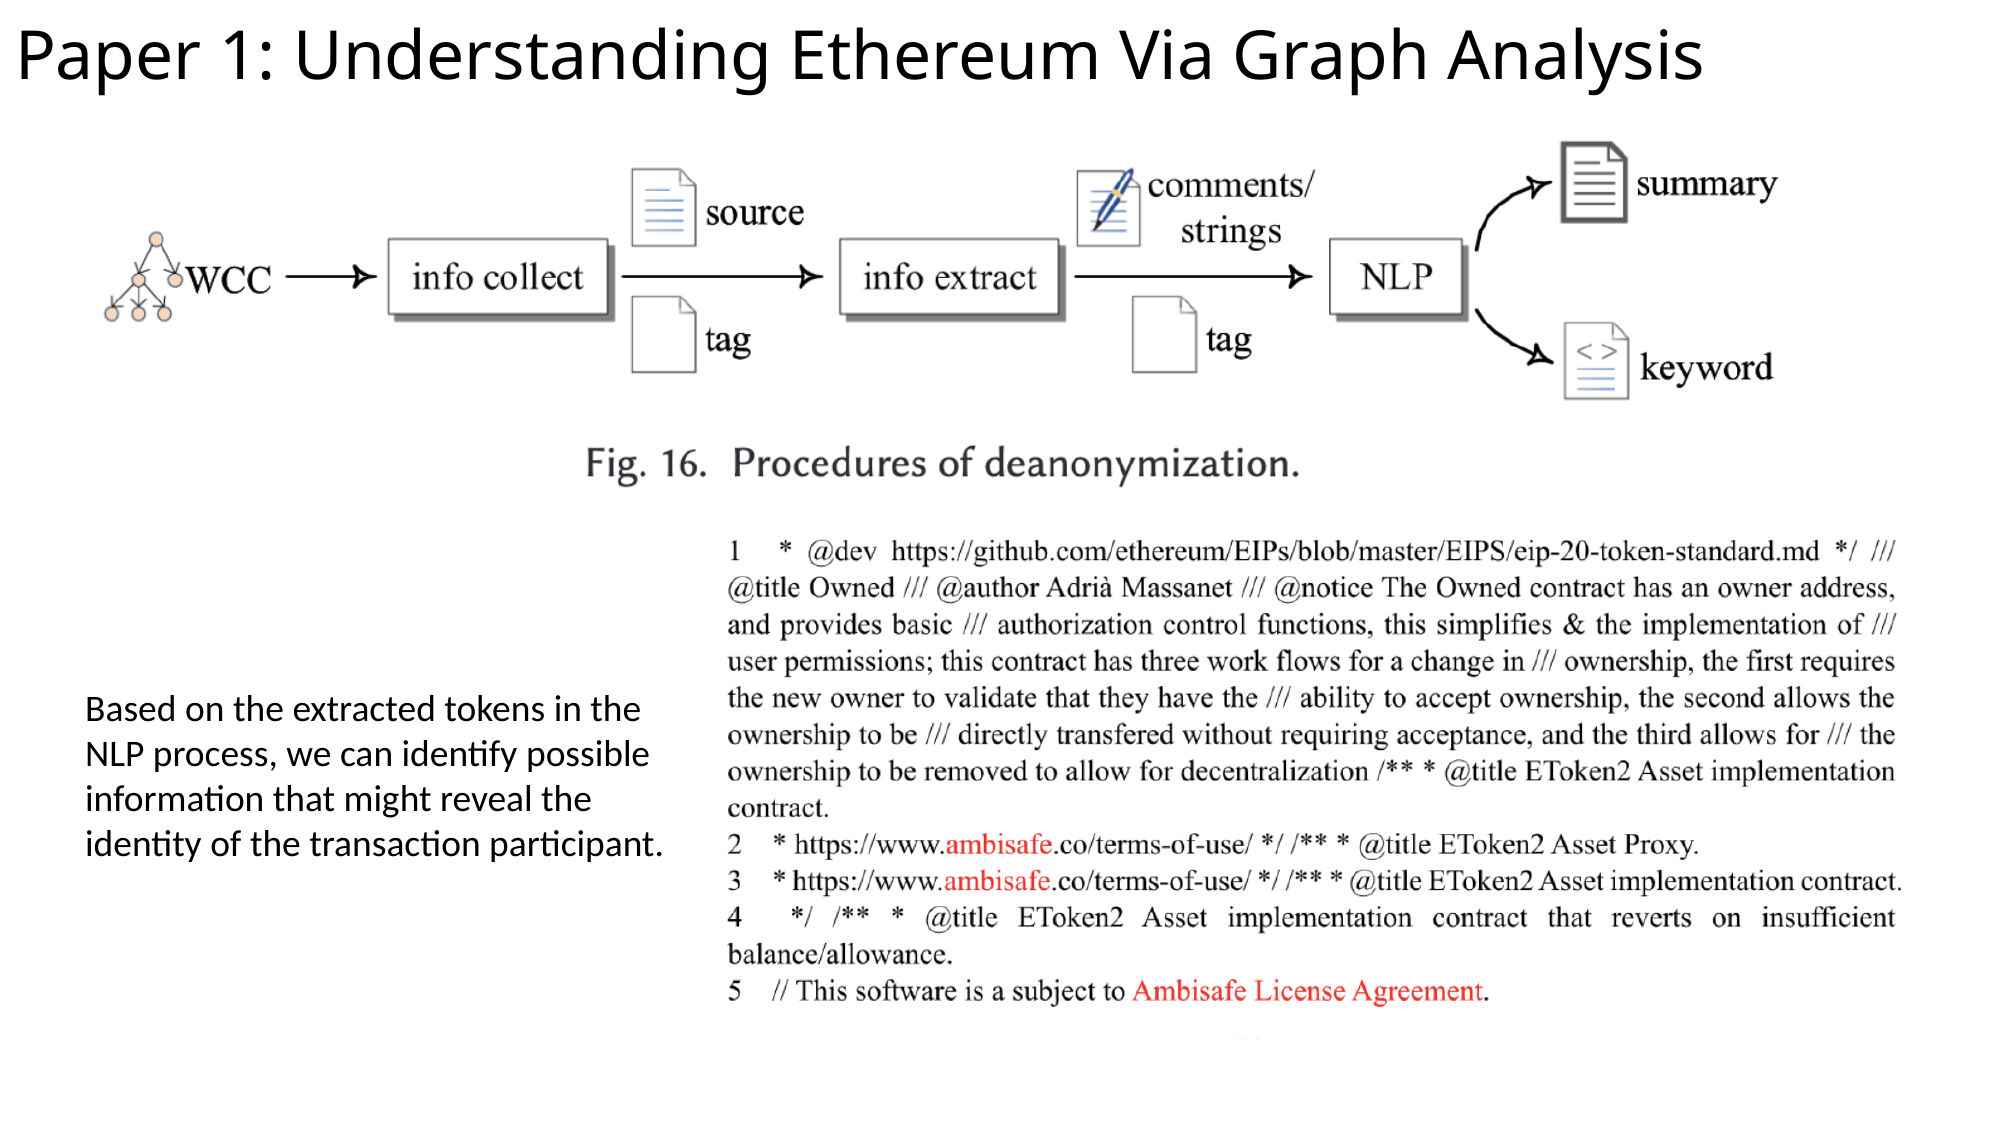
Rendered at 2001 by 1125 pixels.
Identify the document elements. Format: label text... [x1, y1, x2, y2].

picture [70, 111, 1952, 1039]
title Paper 1: Understanding Ethereum Via Graph Analysis [0, 3, 1725, 112]
text_box Based on the extracted tokens in the NLP process, we can identify possible information that might reveal the identity of the transaction participant. [70, 676, 686, 872]
